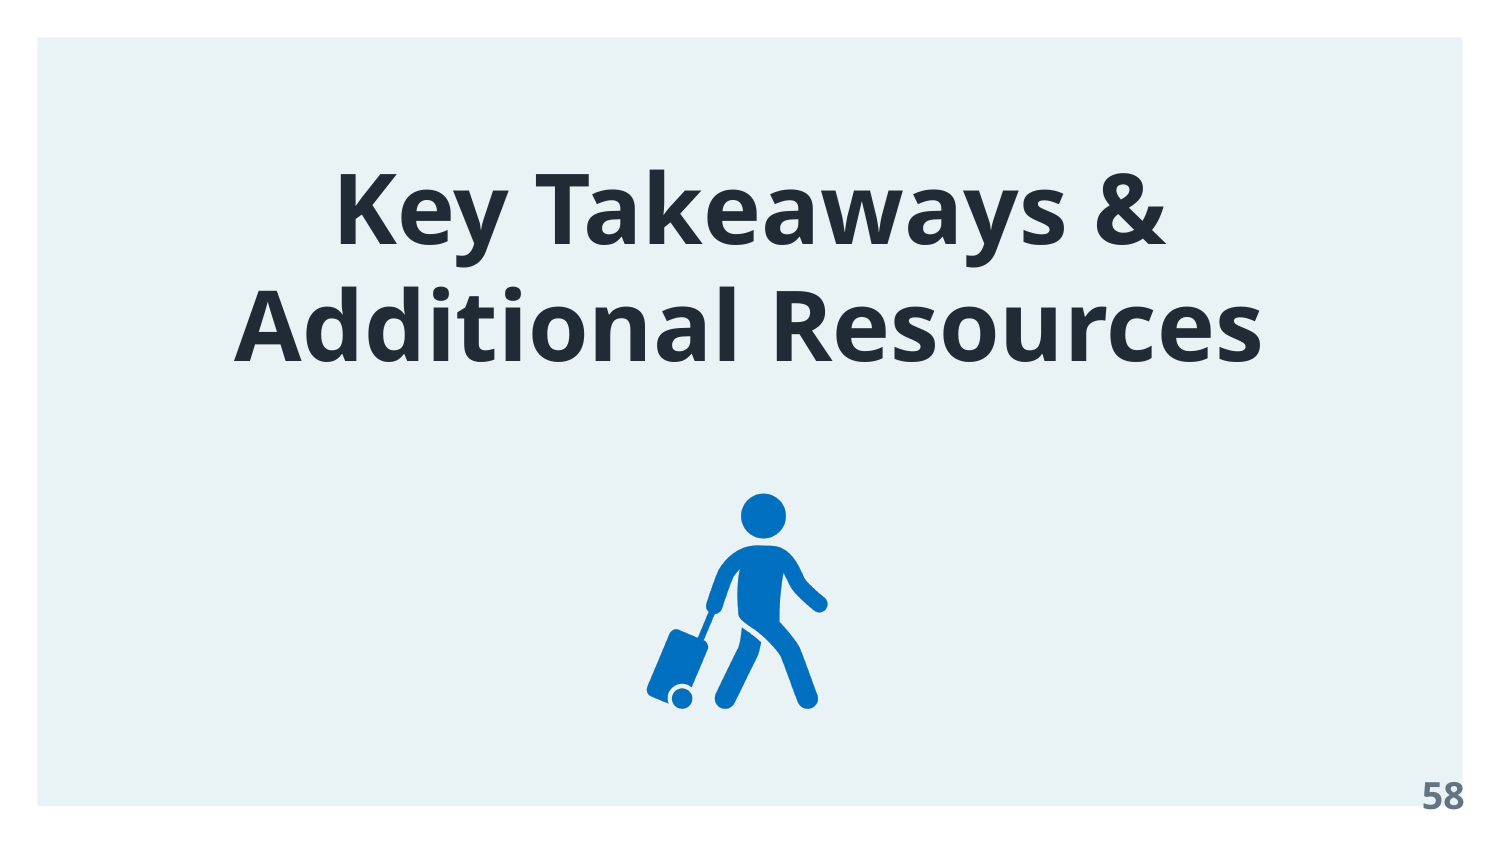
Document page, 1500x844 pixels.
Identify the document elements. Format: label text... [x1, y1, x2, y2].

picture [573, 437, 901, 766]
title Key Takeaways & Additional Resources [83, 73, 1417, 454]
slide_number ‹#› [1389, 764, 1480, 830]
